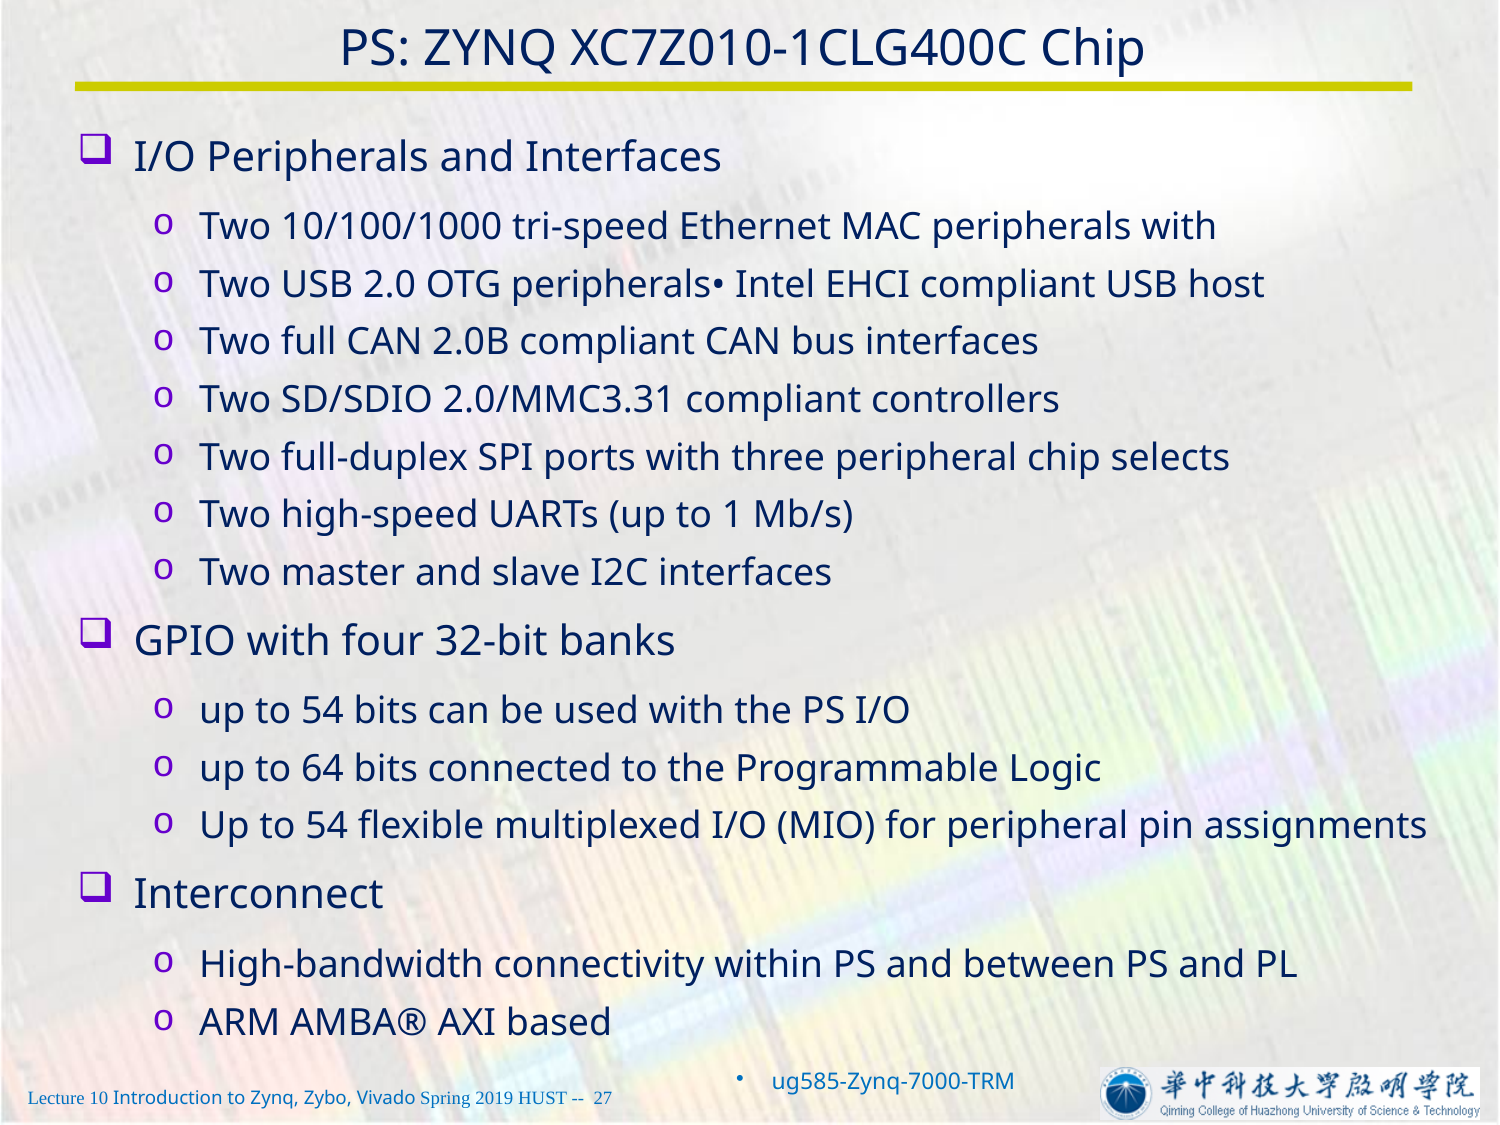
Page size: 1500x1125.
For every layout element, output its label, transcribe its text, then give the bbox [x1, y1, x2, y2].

title PS: ZYNQ XC7Z010-1CLG400C Chip [30, 17, 1456, 80]
picture [0, 0, 1500, 1125]
list I/O Peripherals and Interfaces Two 10/100/1000 tri-speed Ethernet MAC peripherals with Two USB 2.0 OTG peripherals• Intel EHCI compliant USB host Two full CAN 2.0B compliant CAN bus interfaces Two SD/SDIO 2.0/MMC3.31 compliant controllers Two full-duplex SPI ports with three peripheral chip selects Two high-speed UARTs (up to 1 Mb/s) Two master and slave I2C interfaces GPIO with four 32-bit banks up to 54 bits can be used with the PS I/O up to 64 bits connected to the Programmable Logic Up to 54 flexible multiplexed I/O (MIO) for peripheral pin assignments Interconnect High-bandwidth connectivity within PS and between PS and PL ARM AMBA® AXI based [62, 122, 1450, 1060]
text_box ug585-Zynq-7000-TRM [721, 1059, 1031, 1102]
